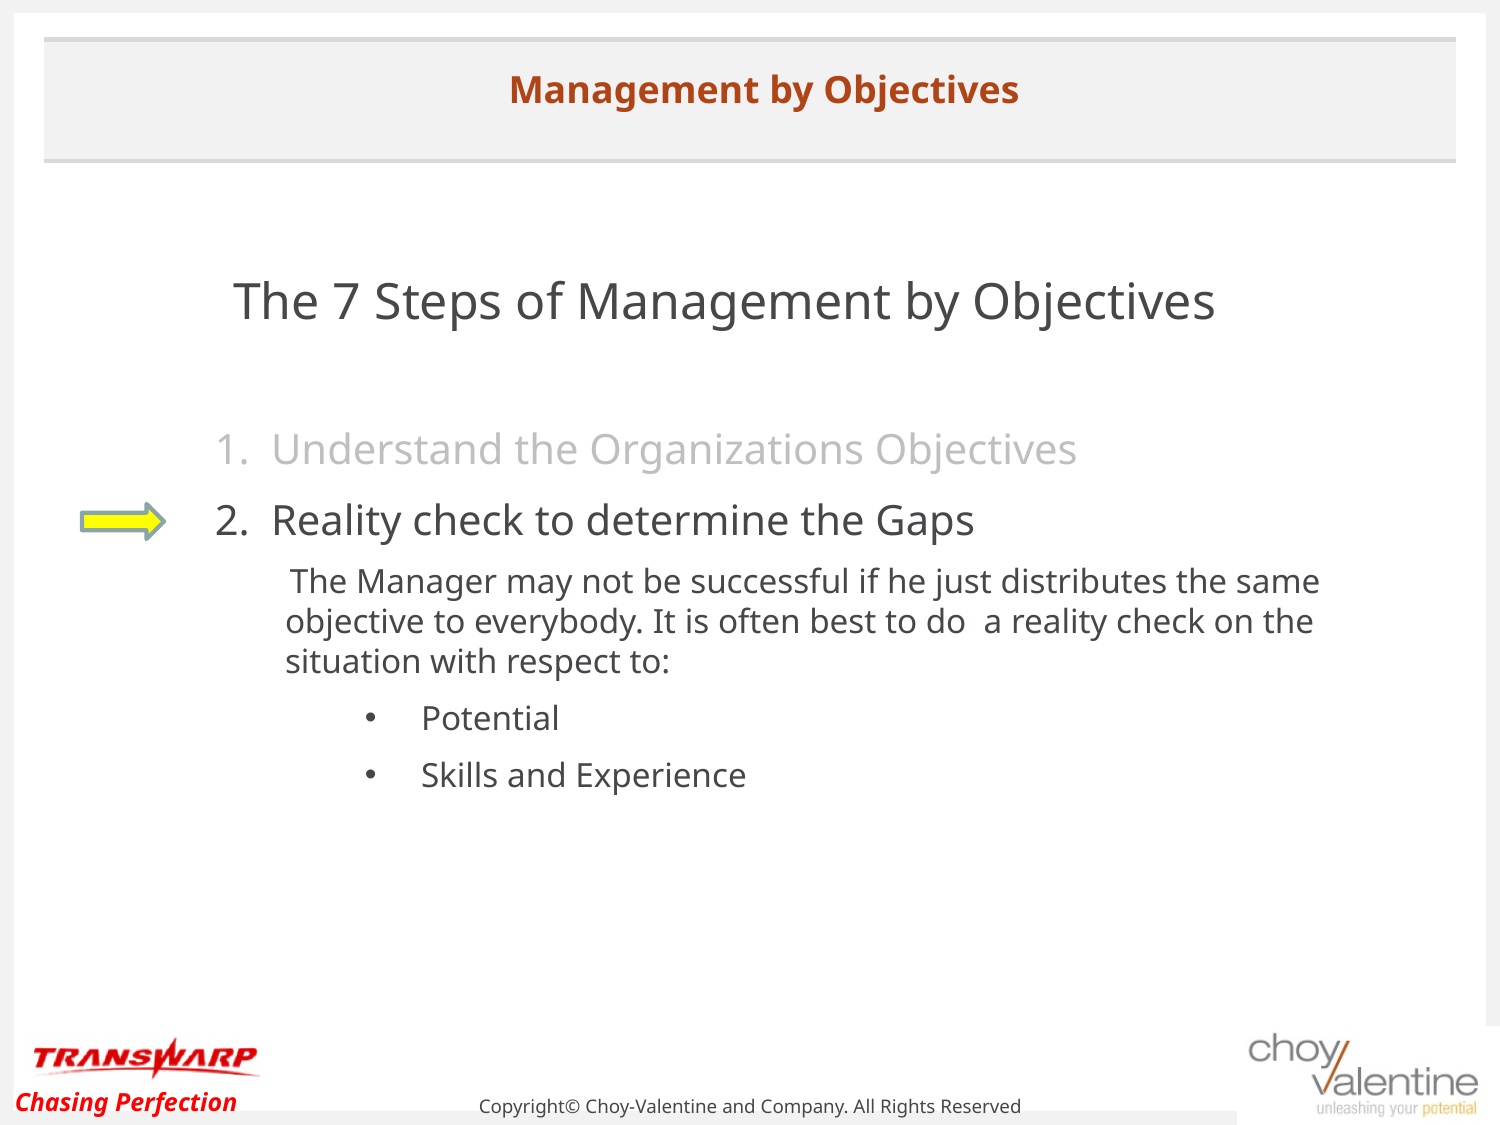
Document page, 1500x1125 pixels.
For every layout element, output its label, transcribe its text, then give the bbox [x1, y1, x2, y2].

picture [0, 0, 1500, 1125]
text_box The 7 Steps of Management by Objectives Understand the Organizations Objectives Reality check to determine the Gaps The Manager may not be successful if he just distributes the same objective to everybody. It is often best to do a reality check on the situation with respect to: Potential Skills and Experience [49, 262, 1400, 872]
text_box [0, 1033, 331, 1125]
text_box [79, 501, 167, 541]
text_box Management by Objectives [493, 58, 1036, 119]
